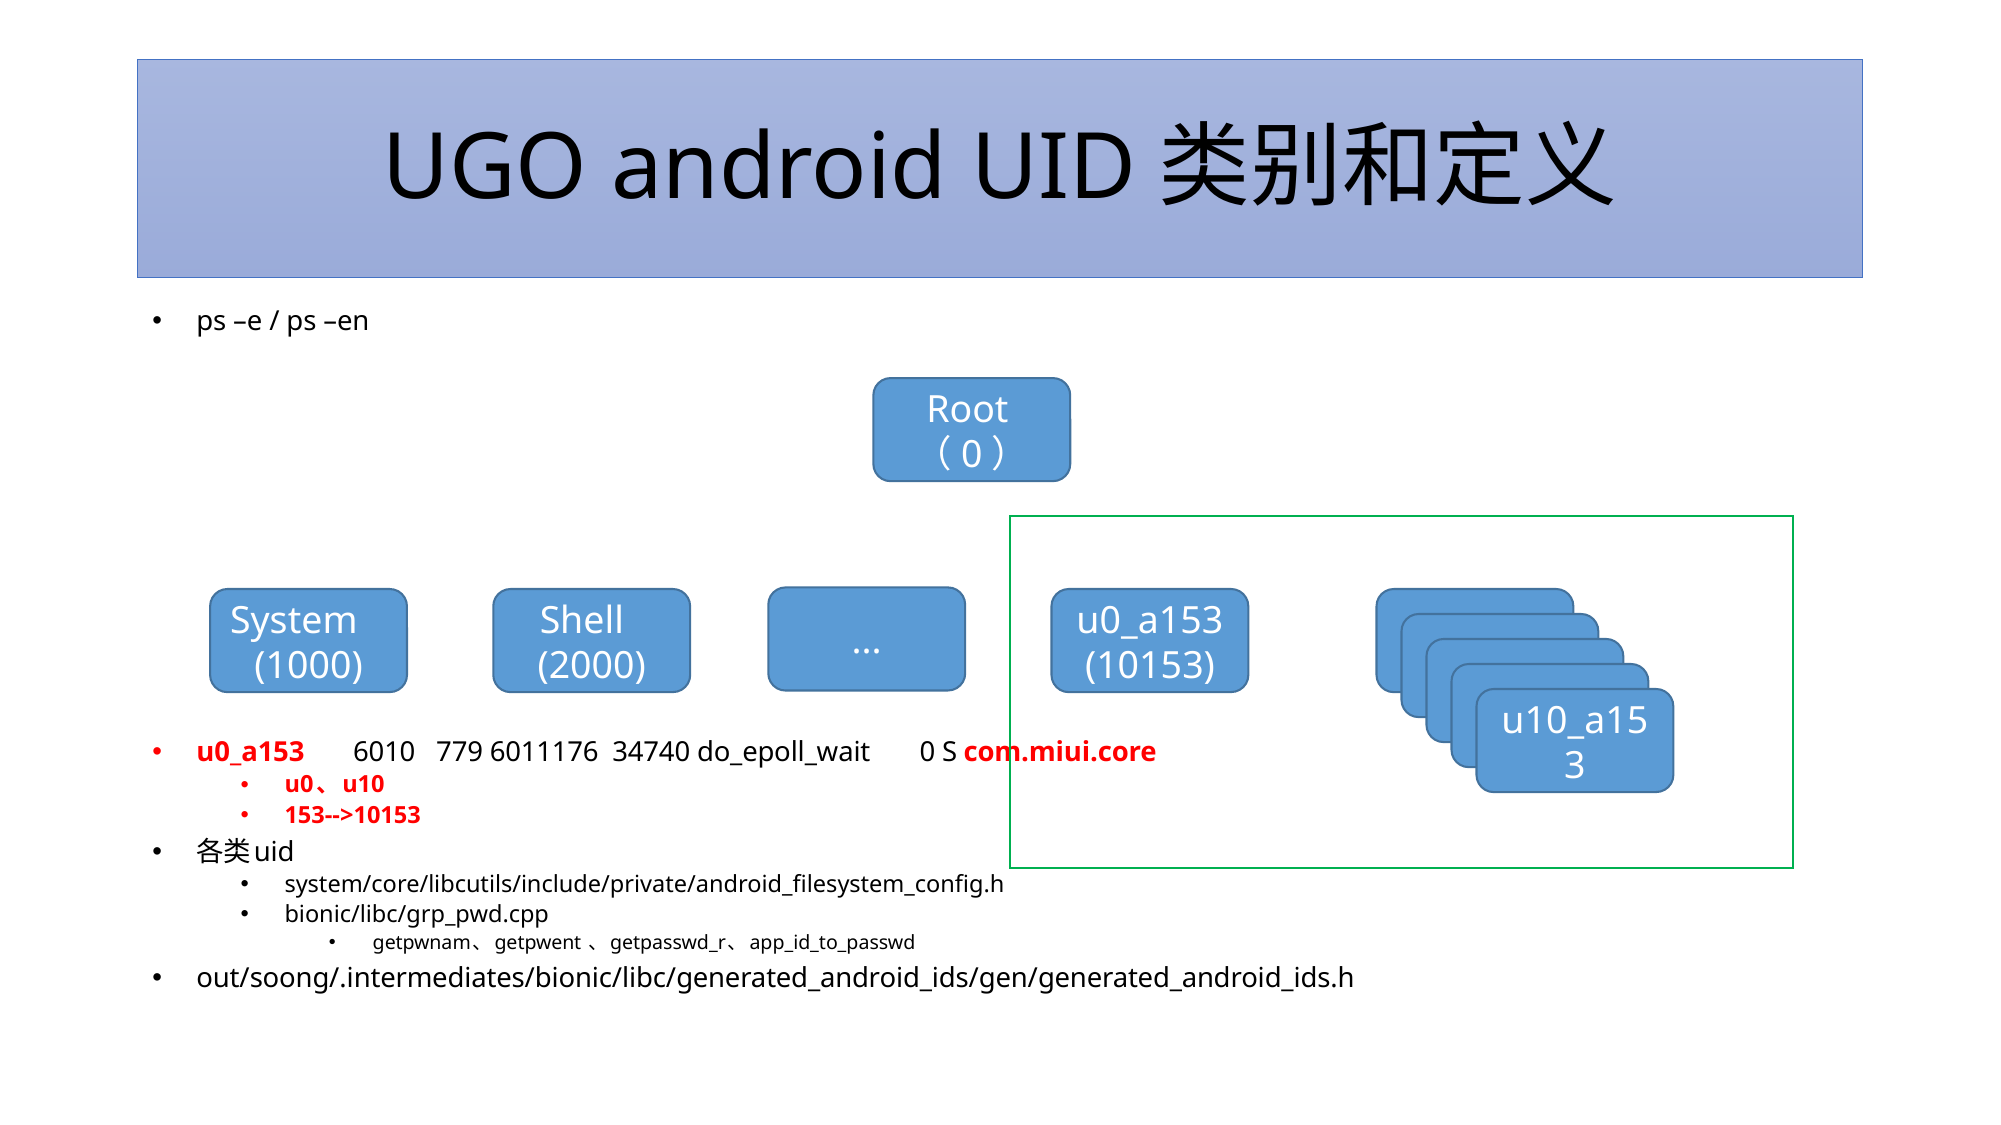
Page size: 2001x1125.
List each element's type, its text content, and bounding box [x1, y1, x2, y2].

text_box ... [767, 586, 967, 692]
text_box System (1000) [209, 587, 409, 694]
list ps –e / ps –en u0_a153 6010 779 6011176 34740 do_epoll_wait 0 S com.miui.core u0、u10 153-->10153 各类uid system/core/libcutils/include/private/android_filesystem_config.h bionic/libc/grp_pwd.cpp getpwnam、getpwent 、getpasswd_r、app_id_to_passwd out/soong/.intermediates/bionic/libc/generated_android_ids/gen/generated_android_ids.h [137, 299, 1863, 1014]
title UGO android UID类别和定义 [137, 59, 1863, 278]
text_box Shell (2000) [492, 587, 692, 694]
text_box Root（0） [872, 377, 1072, 483]
text_box [1009, 515, 1794, 869]
